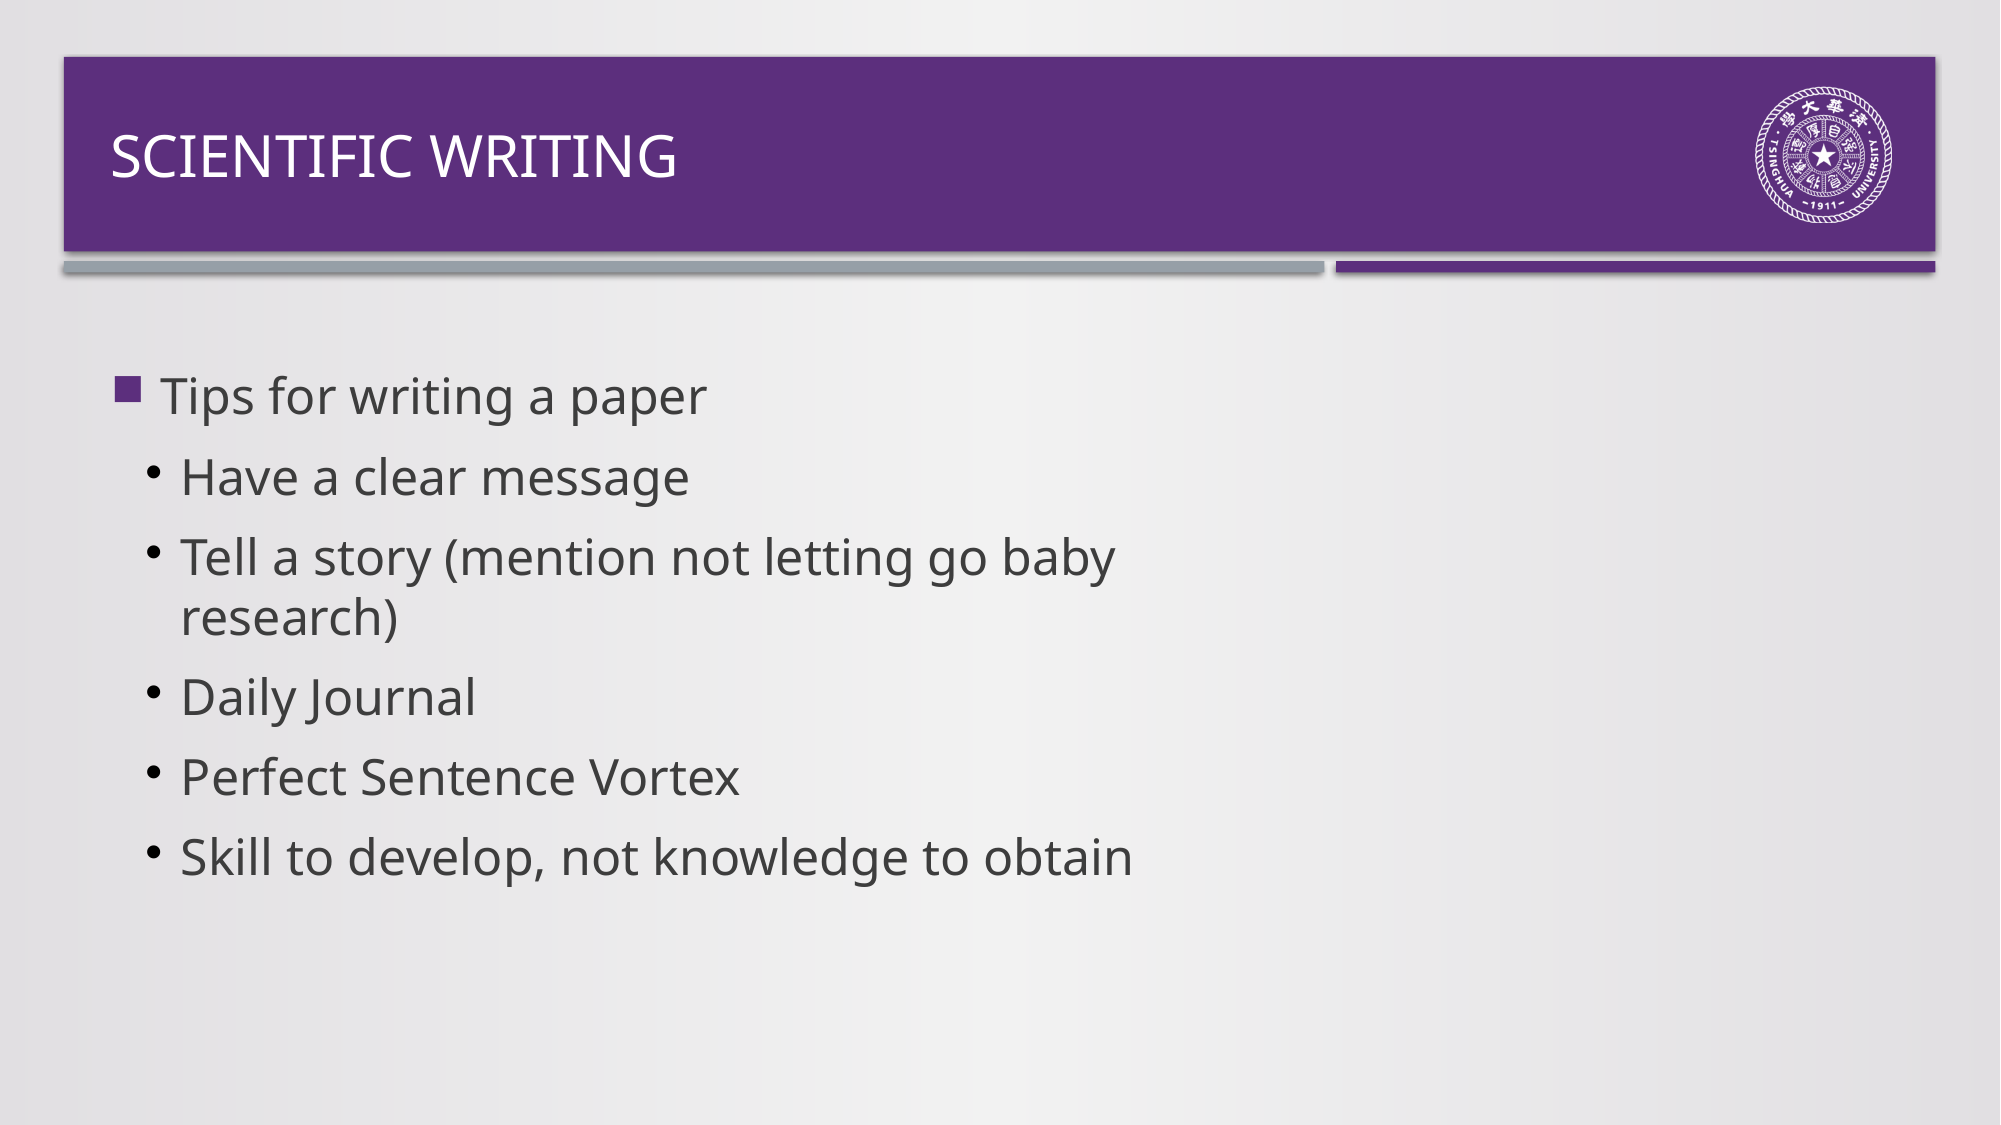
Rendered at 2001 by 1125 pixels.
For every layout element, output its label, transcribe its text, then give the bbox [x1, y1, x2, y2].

text_box Tips for writing a paper Have a clear message Tell a story (mention not letting go baby research) Daily Journal Perfect Sentence Vortex Skill to develop, not knowledge to obtain [95, 357, 1312, 525]
title Scientific writing [95, 71, 1755, 238]
